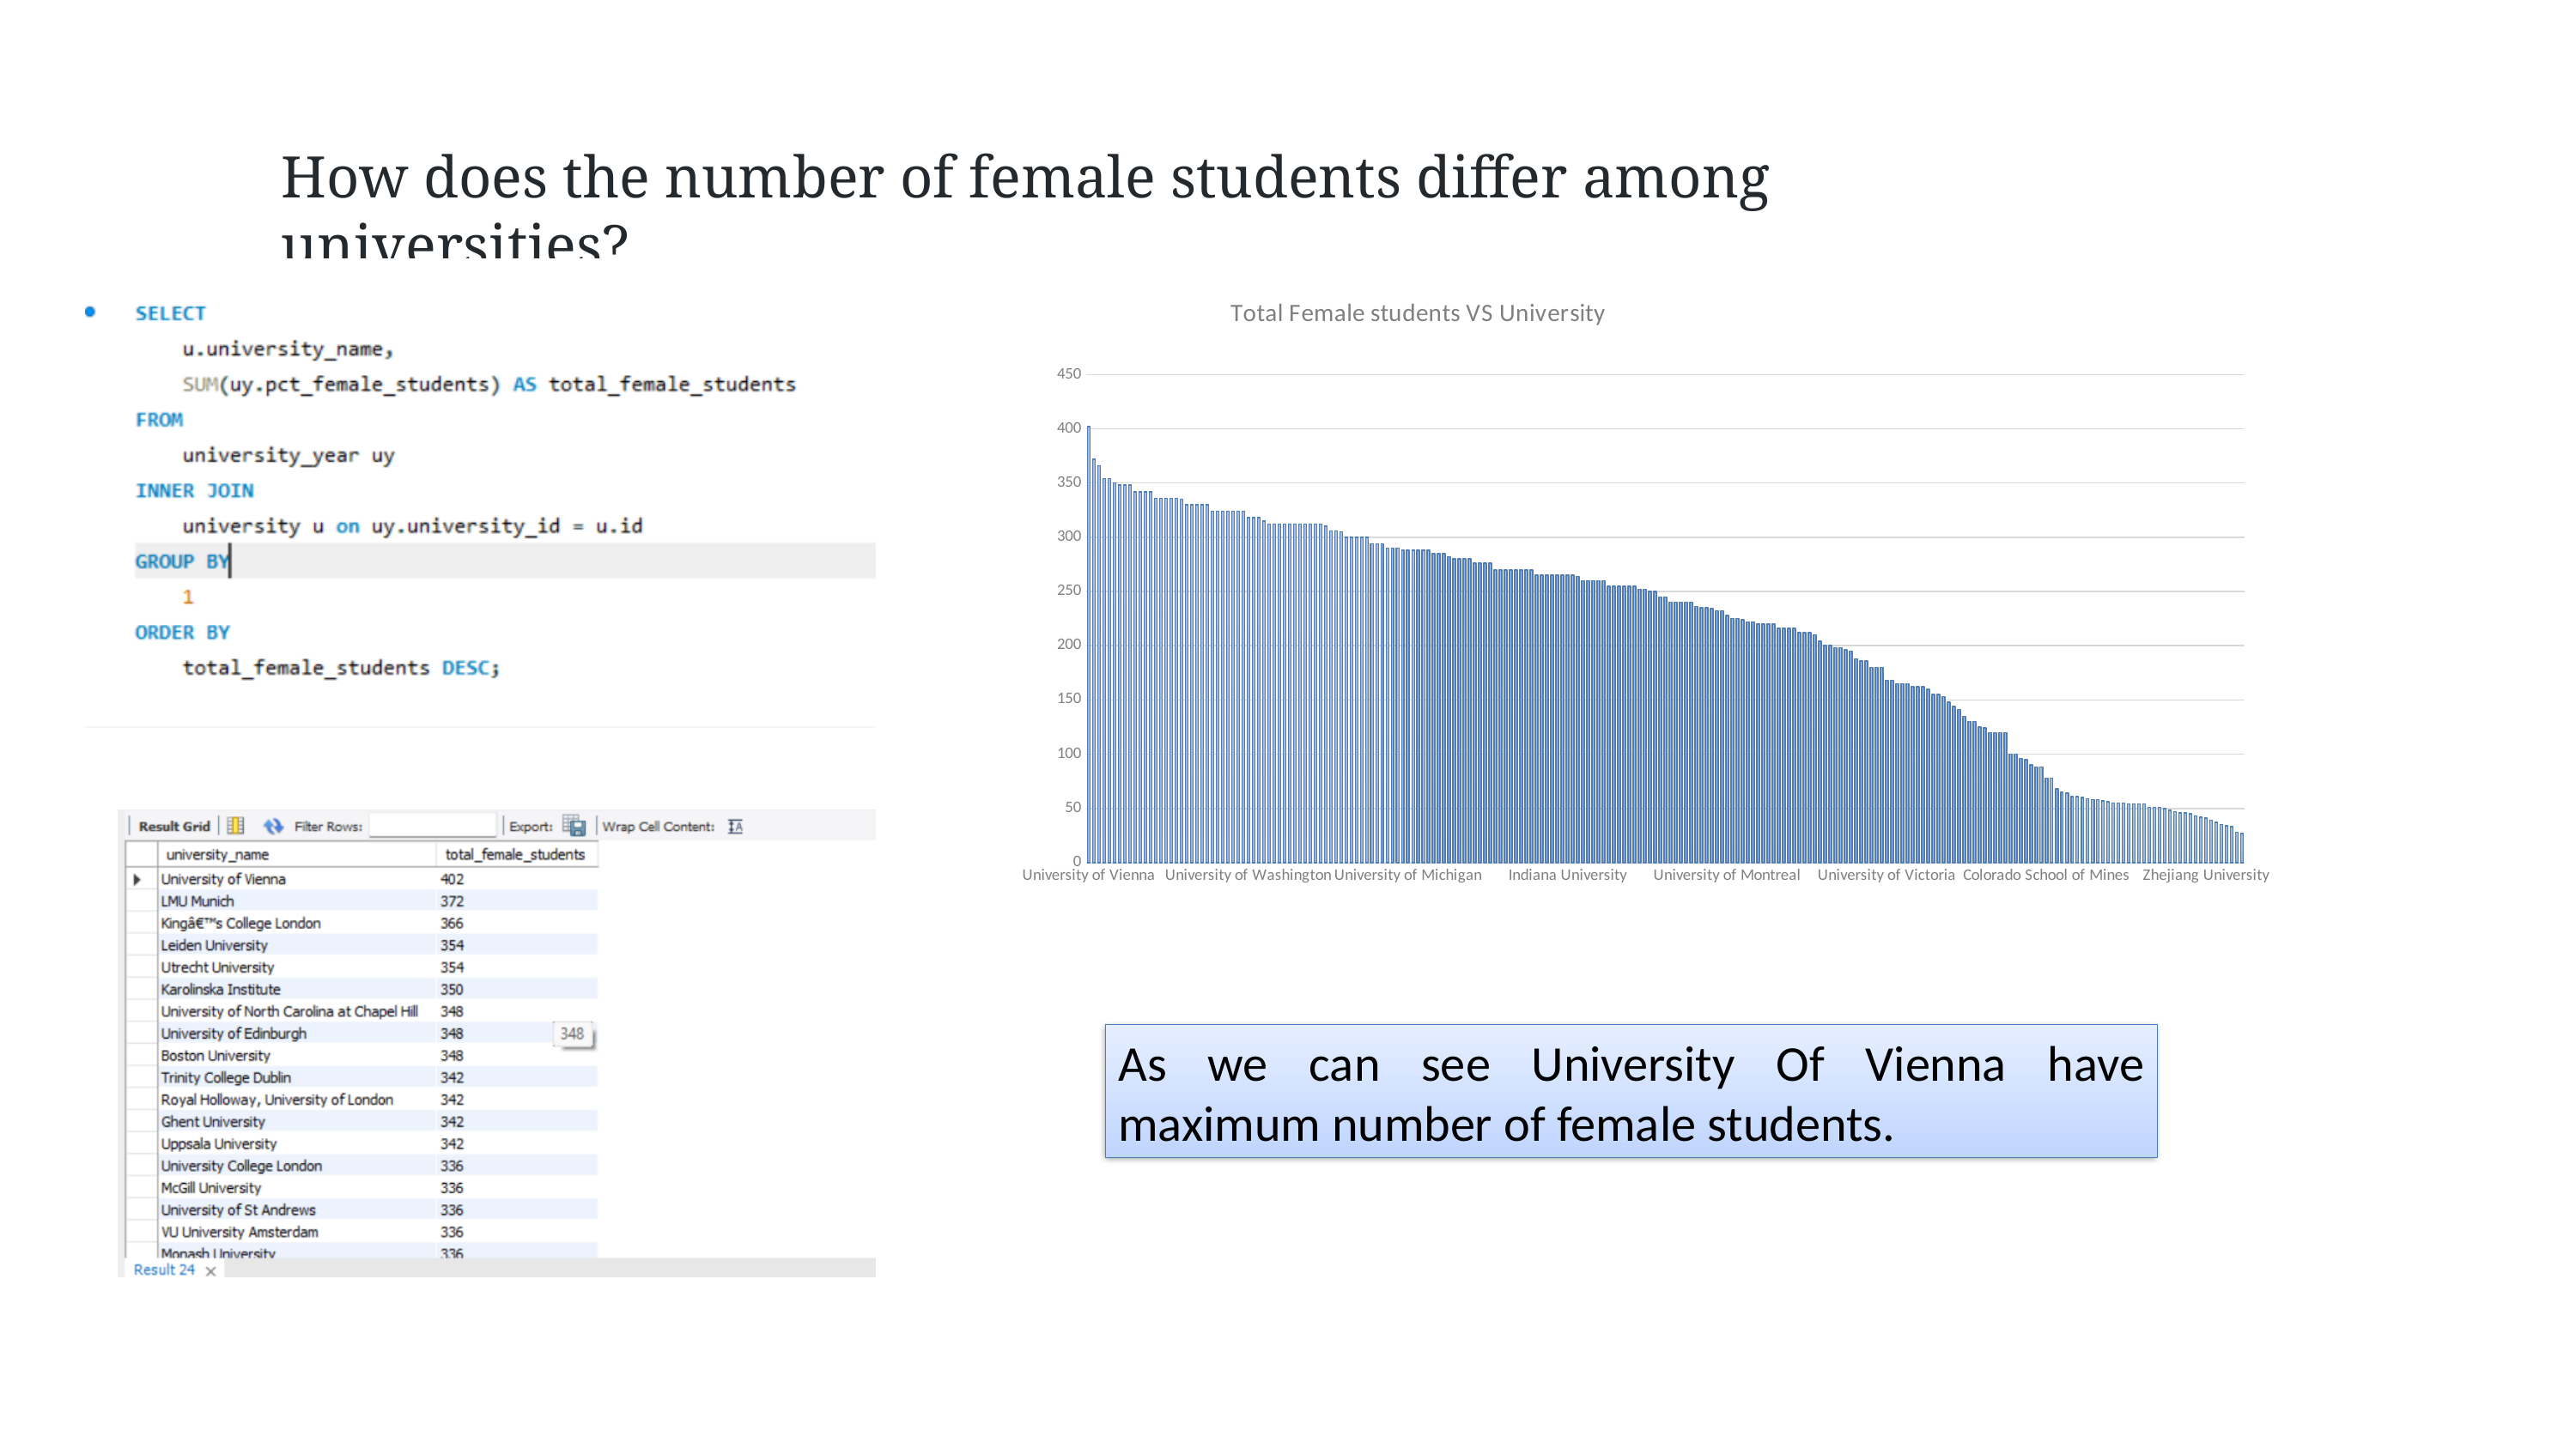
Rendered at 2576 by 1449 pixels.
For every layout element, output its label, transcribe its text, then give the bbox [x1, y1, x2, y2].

picture [118, 809, 877, 1277]
text_box How does the number of female students differ among universities? [204, 134, 2039, 284]
chart [998, 294, 2298, 896]
text_box As we can see University Of Vienna have maximum number of female students. [1105, 1024, 2158, 1158]
picture [85, 258, 876, 729]
